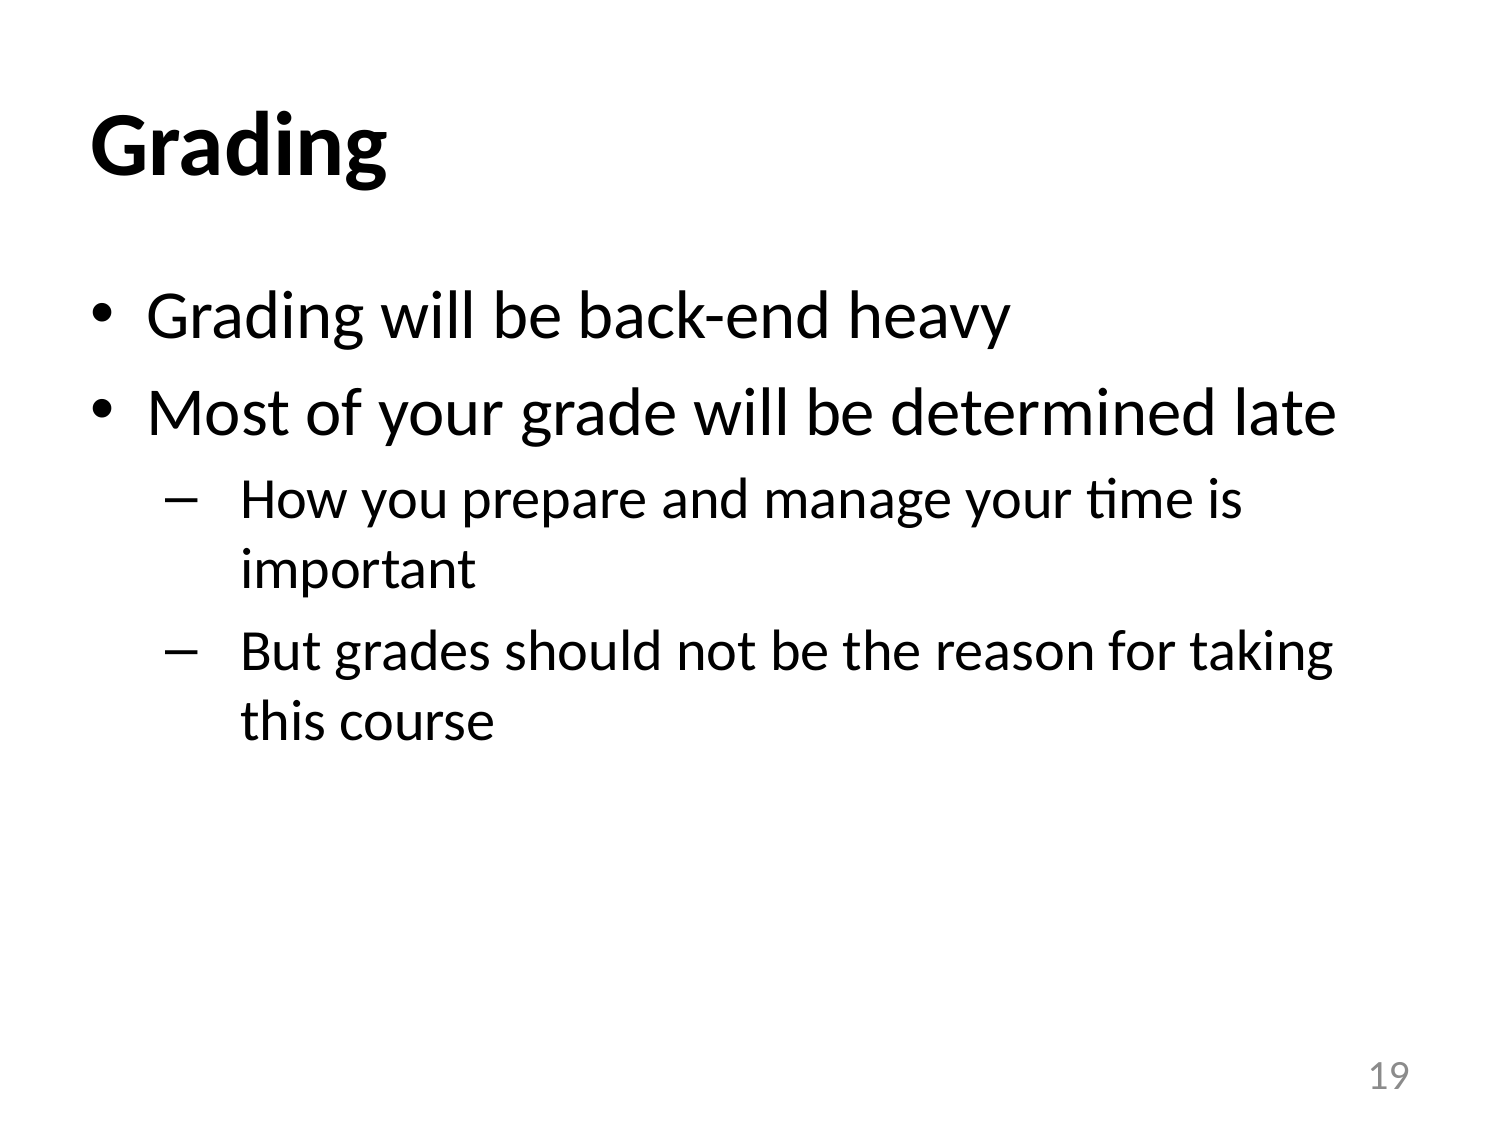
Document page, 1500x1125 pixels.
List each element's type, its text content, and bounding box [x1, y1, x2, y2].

title Grading [75, 45, 1425, 233]
list Grading will be back-end heavy Most of your grade will be determined late How you prepare and manage your time is important But grades should not be the reason for taking this course [75, 262, 1425, 1005]
slide_number 19 [1074, 1042, 1425, 1103]
